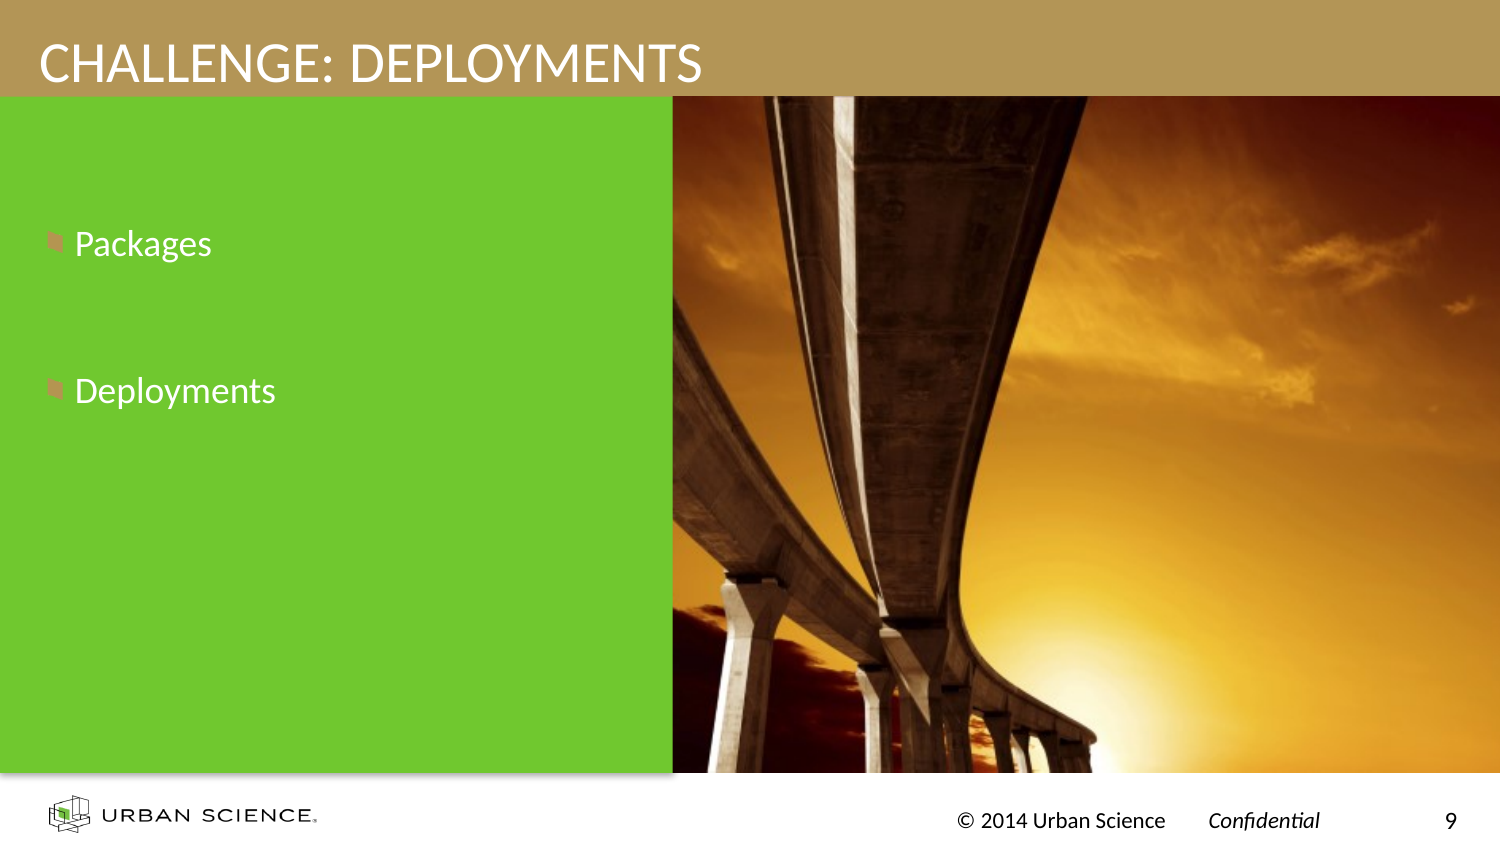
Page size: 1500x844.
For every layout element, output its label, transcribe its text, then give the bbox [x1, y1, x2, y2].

picture [44, 228, 65, 255]
list Packages Deployments [30, 138, 640, 731]
picture [672, 96, 1500, 773]
picture [44, 375, 65, 402]
title Challenge: deployments [24, 16, 1463, 92]
picture [49, 795, 317, 833]
